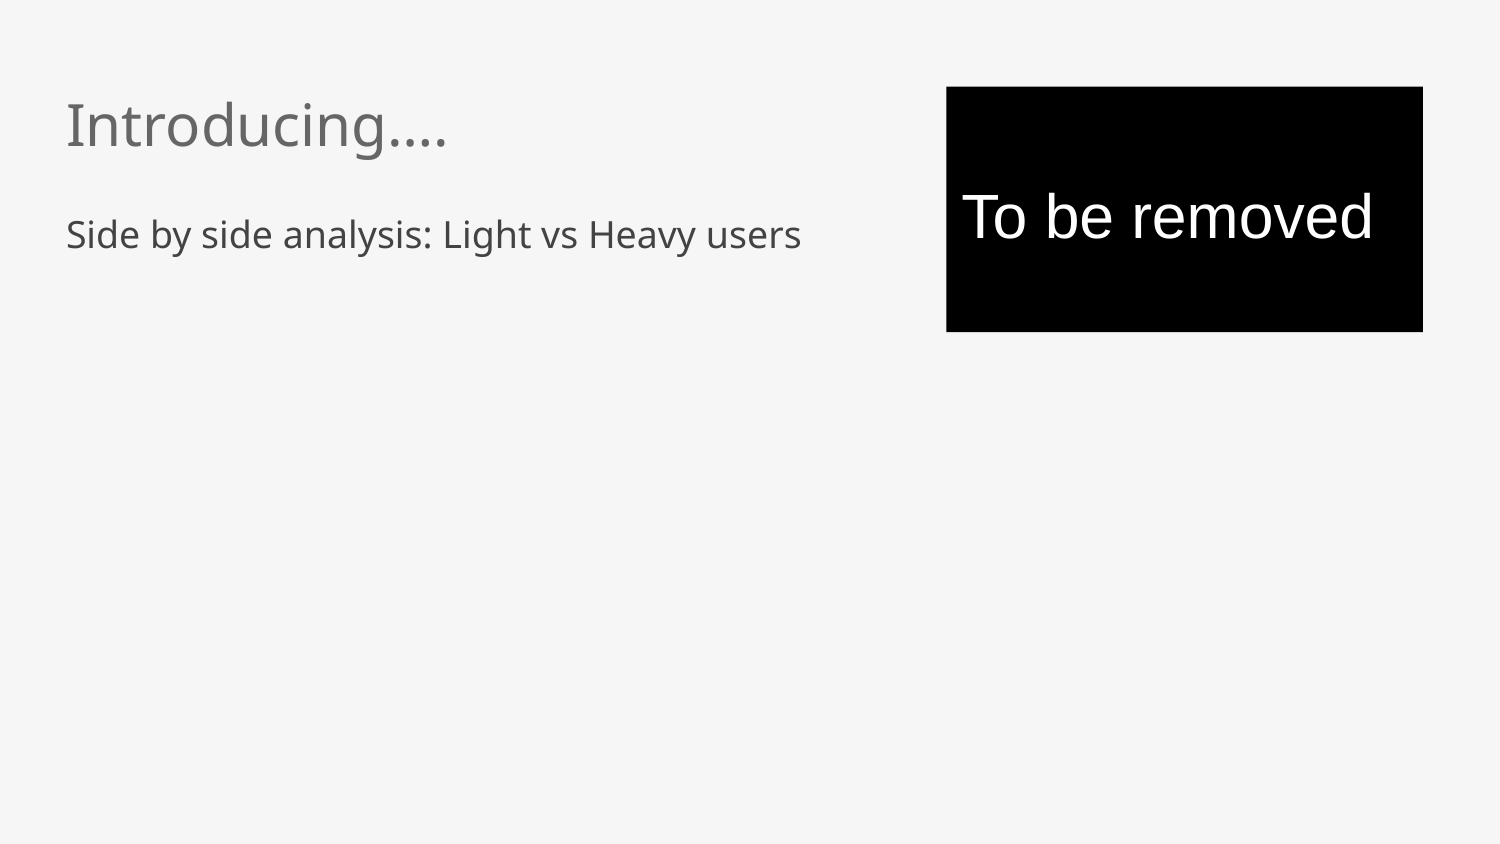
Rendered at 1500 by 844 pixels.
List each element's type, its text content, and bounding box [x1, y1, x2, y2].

text_box To be removed [946, 86, 1423, 333]
list Side by side analysis: Light vs Heavy users [51, 189, 1449, 750]
title Introducing…. [51, 72, 1449, 167]
